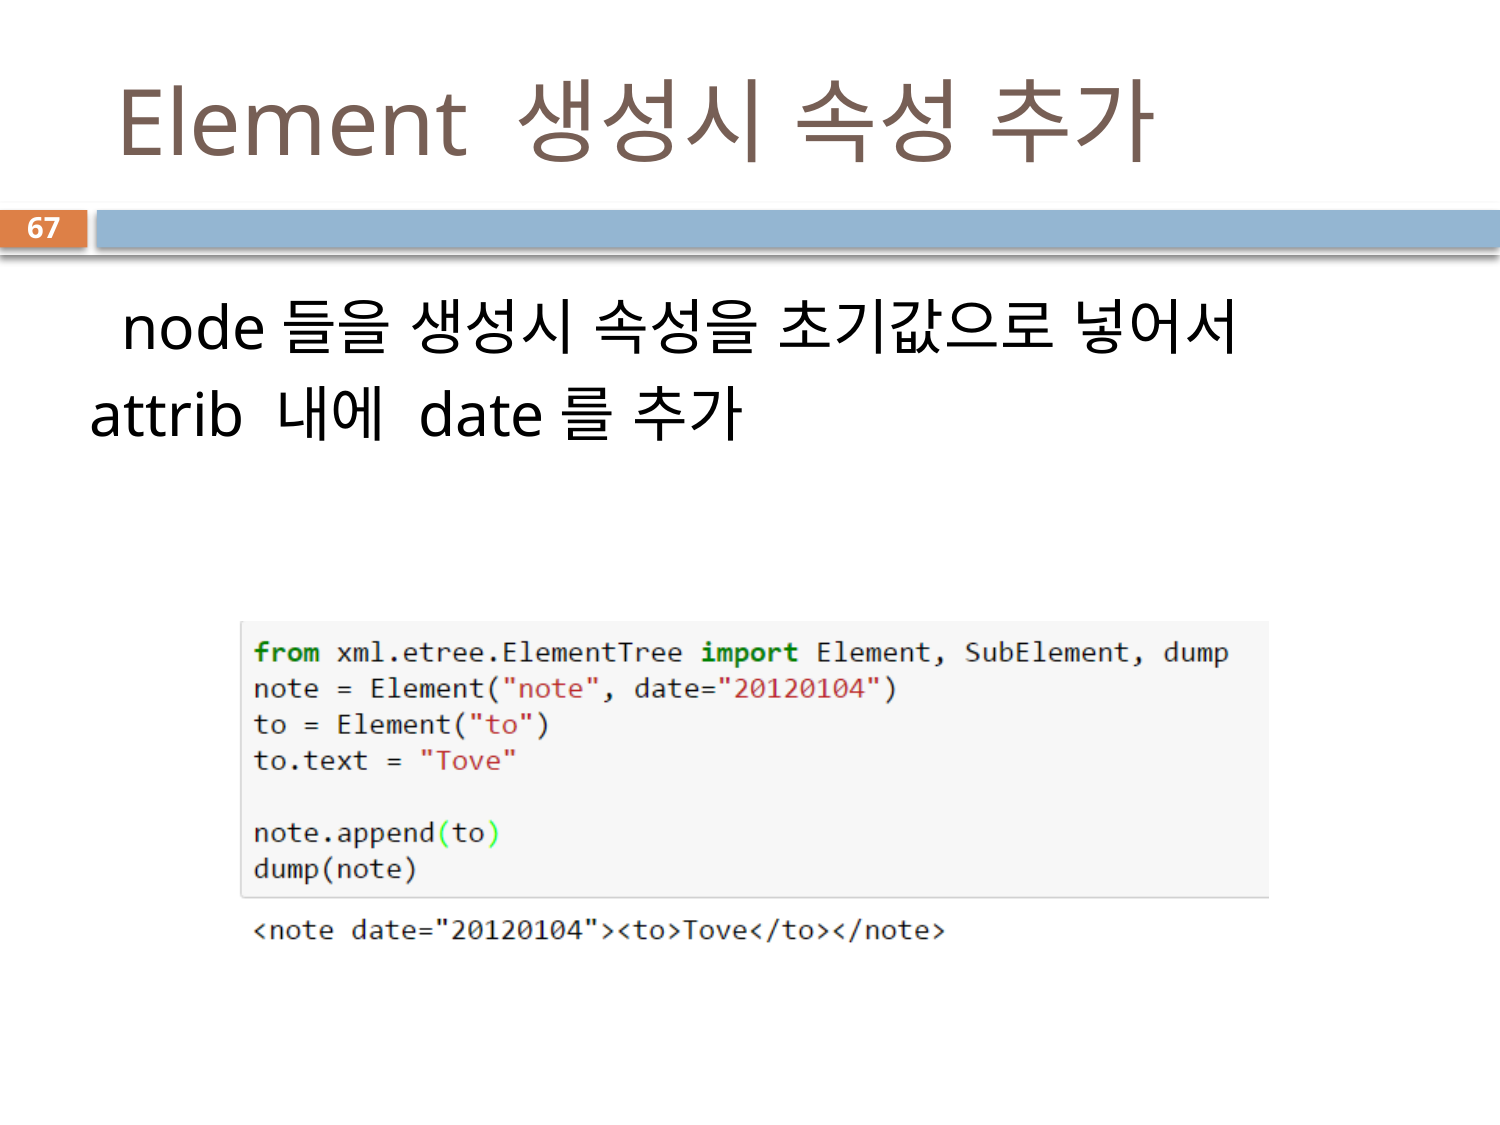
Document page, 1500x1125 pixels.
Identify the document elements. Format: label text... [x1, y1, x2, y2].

list node들을 생성시 속성을 초기값으로 넣어서 attrib 내에 date를 추가 [75, 267, 1425, 492]
slide_number 67 [0, 208, 88, 249]
title Element 생성시 속성 추가 [100, 37, 1438, 200]
picture [230, 621, 1269, 952]
